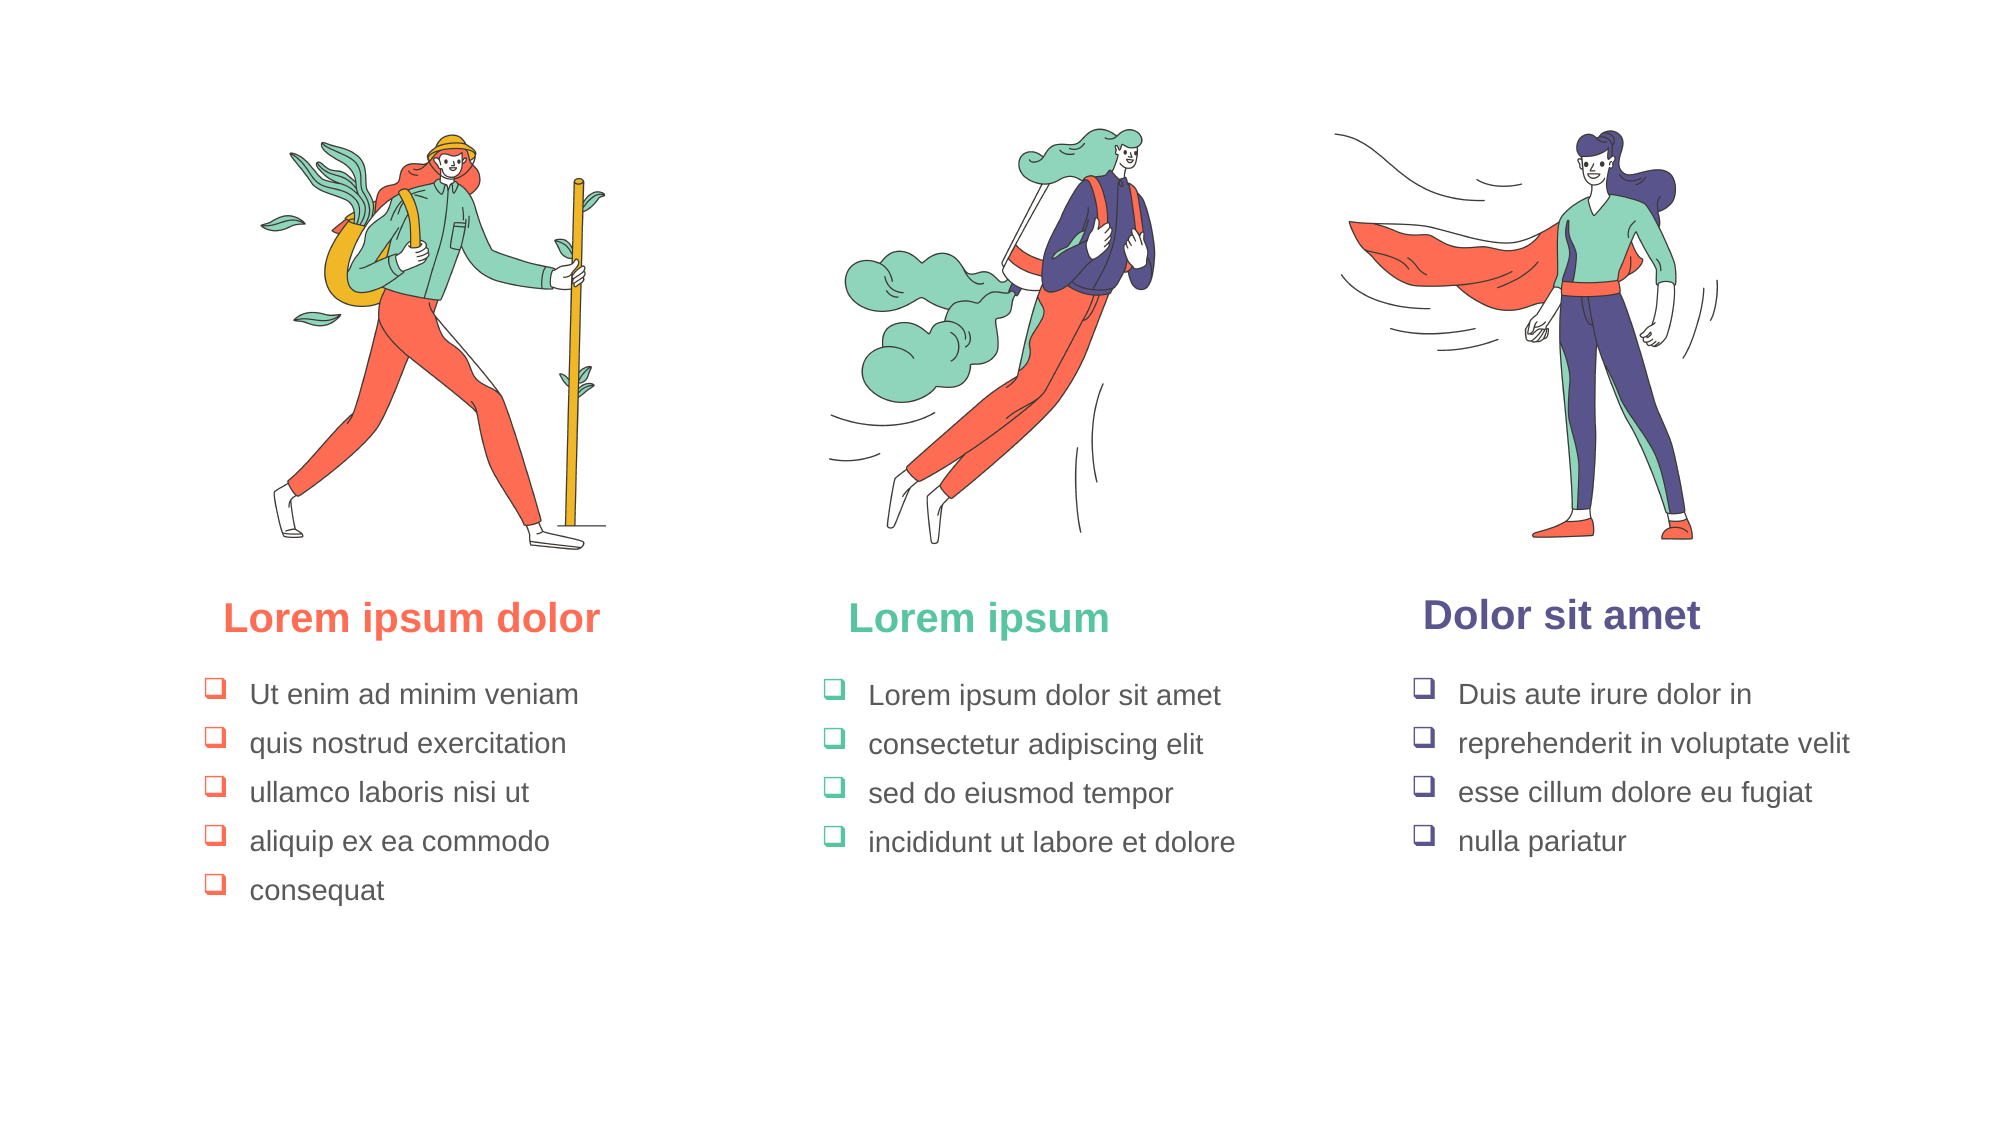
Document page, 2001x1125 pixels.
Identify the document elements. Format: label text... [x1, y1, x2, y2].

text_box Dolor sit amet [1388, 580, 1736, 646]
text_box Ut enim ad minim veniam quis nostrud exercitation ullamco laboris nisi ut aliquip ex ea commodo consequat [179, 661, 634, 1012]
picture [782, 120, 1217, 555]
text_box Duis aute irure dolor in reprehenderit in voluptate velit esse cillum dolore eu fugiat nulla pariatur [1388, 661, 1887, 928]
text_box Lorem ipsum dolor [187, 583, 648, 649]
picture [1312, 120, 1737, 545]
text_box Lorem ipsum [798, 583, 1160, 649]
picture [206, 127, 634, 555]
text_box Lorem ipsum dolor sit amet consectetur adipiscing elit sed do eiusmod tempor incididunt ut labore et dolore [798, 662, 1272, 899]
